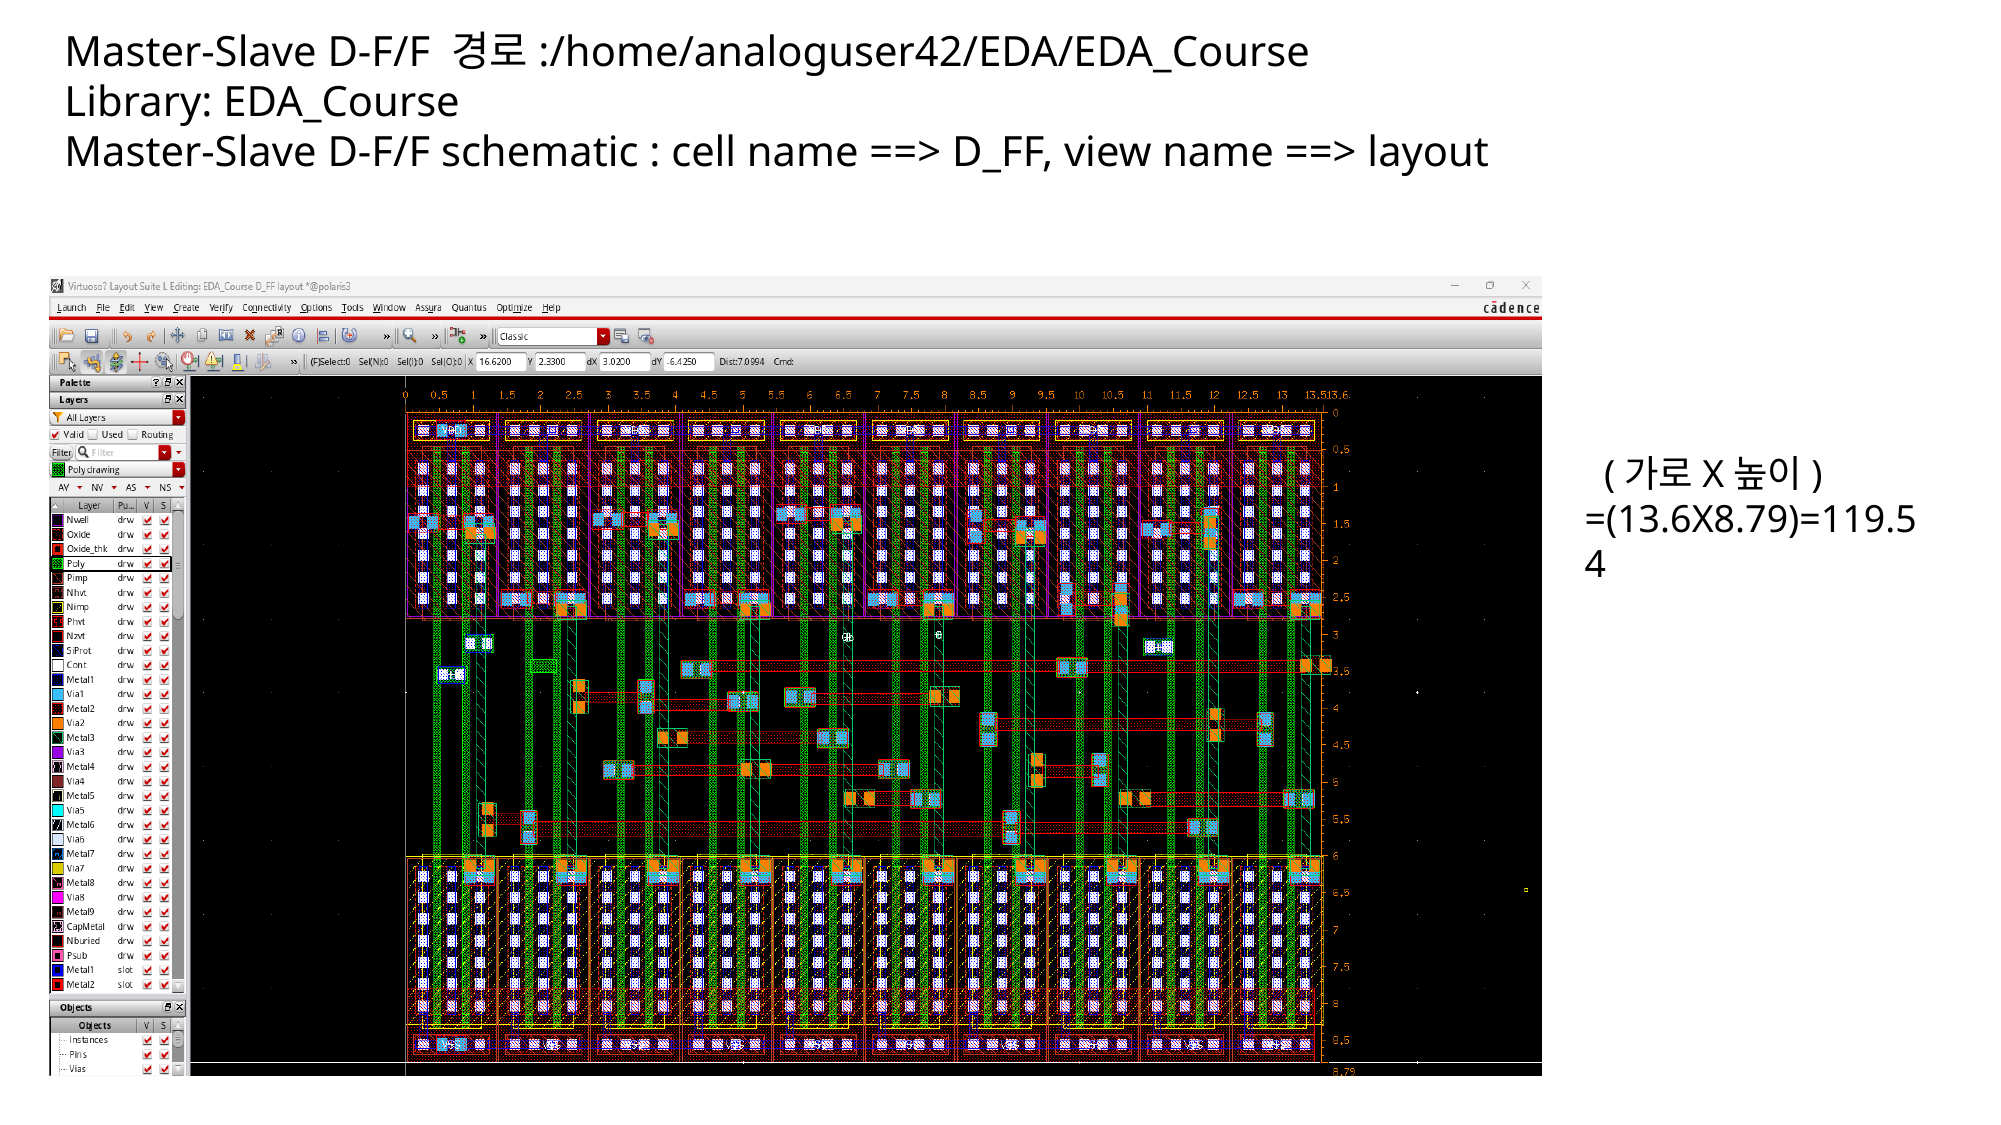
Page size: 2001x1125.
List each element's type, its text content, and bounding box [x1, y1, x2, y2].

text_box (가로X높이) =(13.6X8.79)=119.54 [1569, 442, 1951, 593]
picture [49, 276, 1542, 1076]
text_box Master-Slave D-F/F 경로:/home/analoguser42/EDA/EDA_Course Library: EDA_Course Master-Slave D-F/F schematic : cell name ==> D_FF, view name ==> layout [49, 17, 1823, 453]
